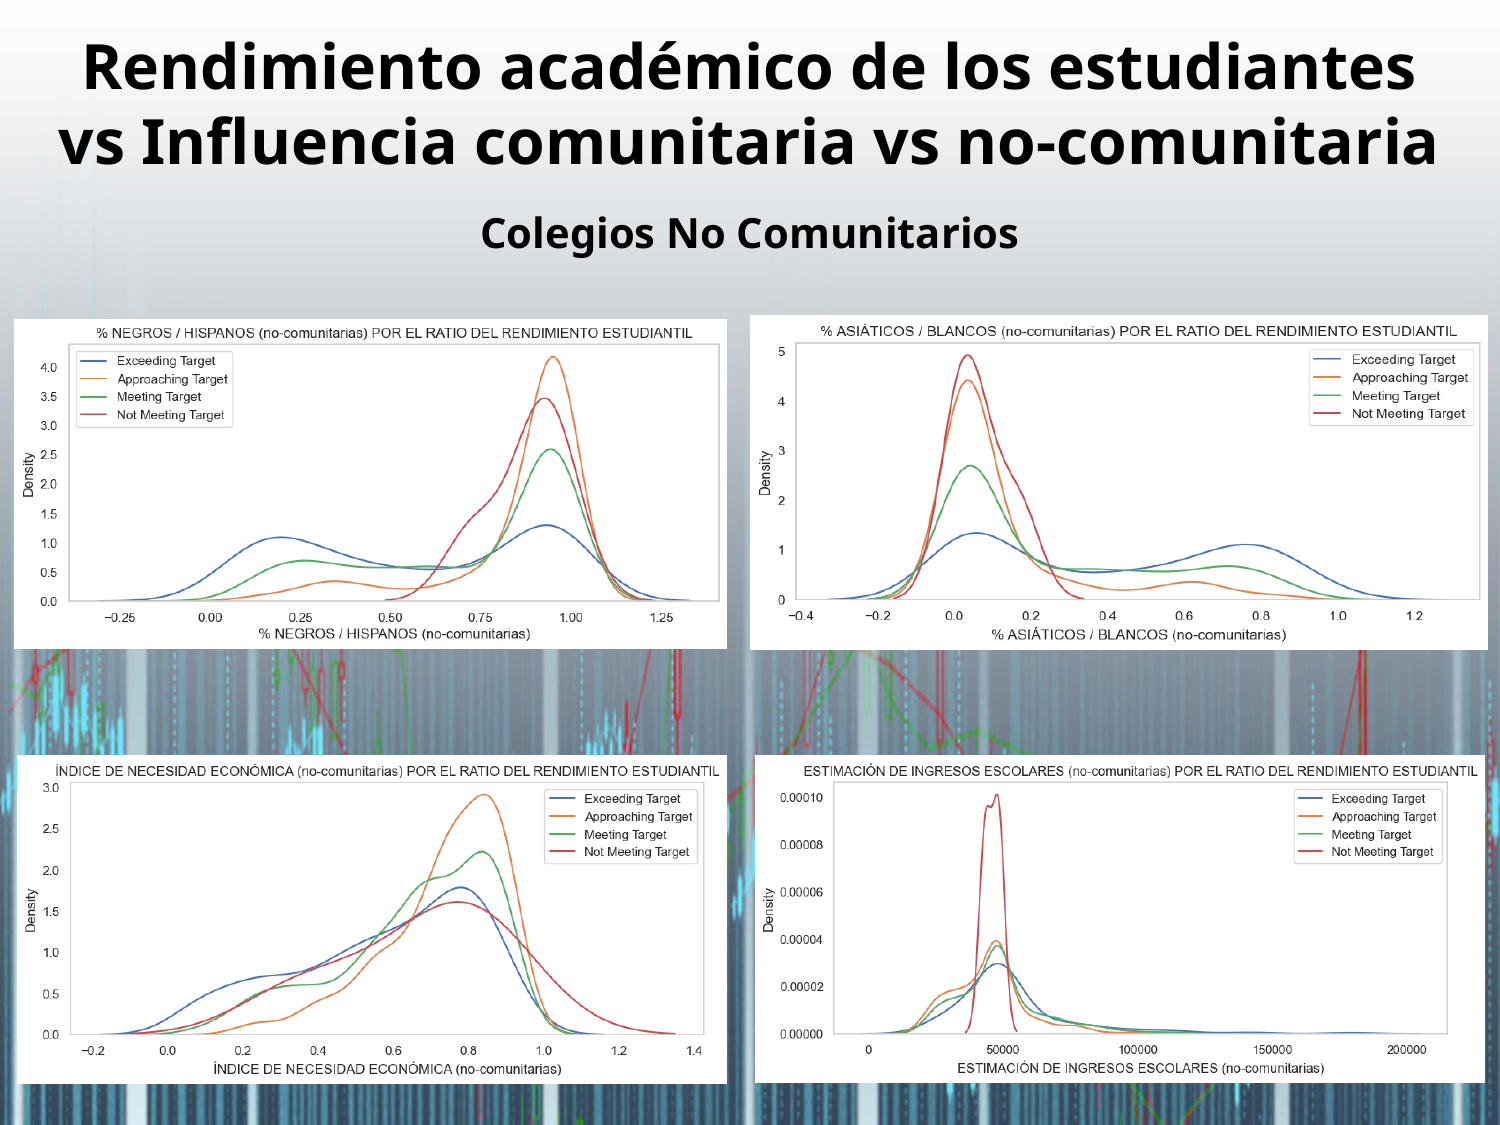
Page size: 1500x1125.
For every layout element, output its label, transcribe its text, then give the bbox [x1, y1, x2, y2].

text_box Colegios No Comunitarios [53, 184, 1447, 279]
picture [0, 0, 1500, 1125]
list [17, 755, 727, 1085]
text_box Rendimiento académico de los estudiantes vs Influencia comunitaria vs no-comunitaria [29, 30, 1471, 174]
